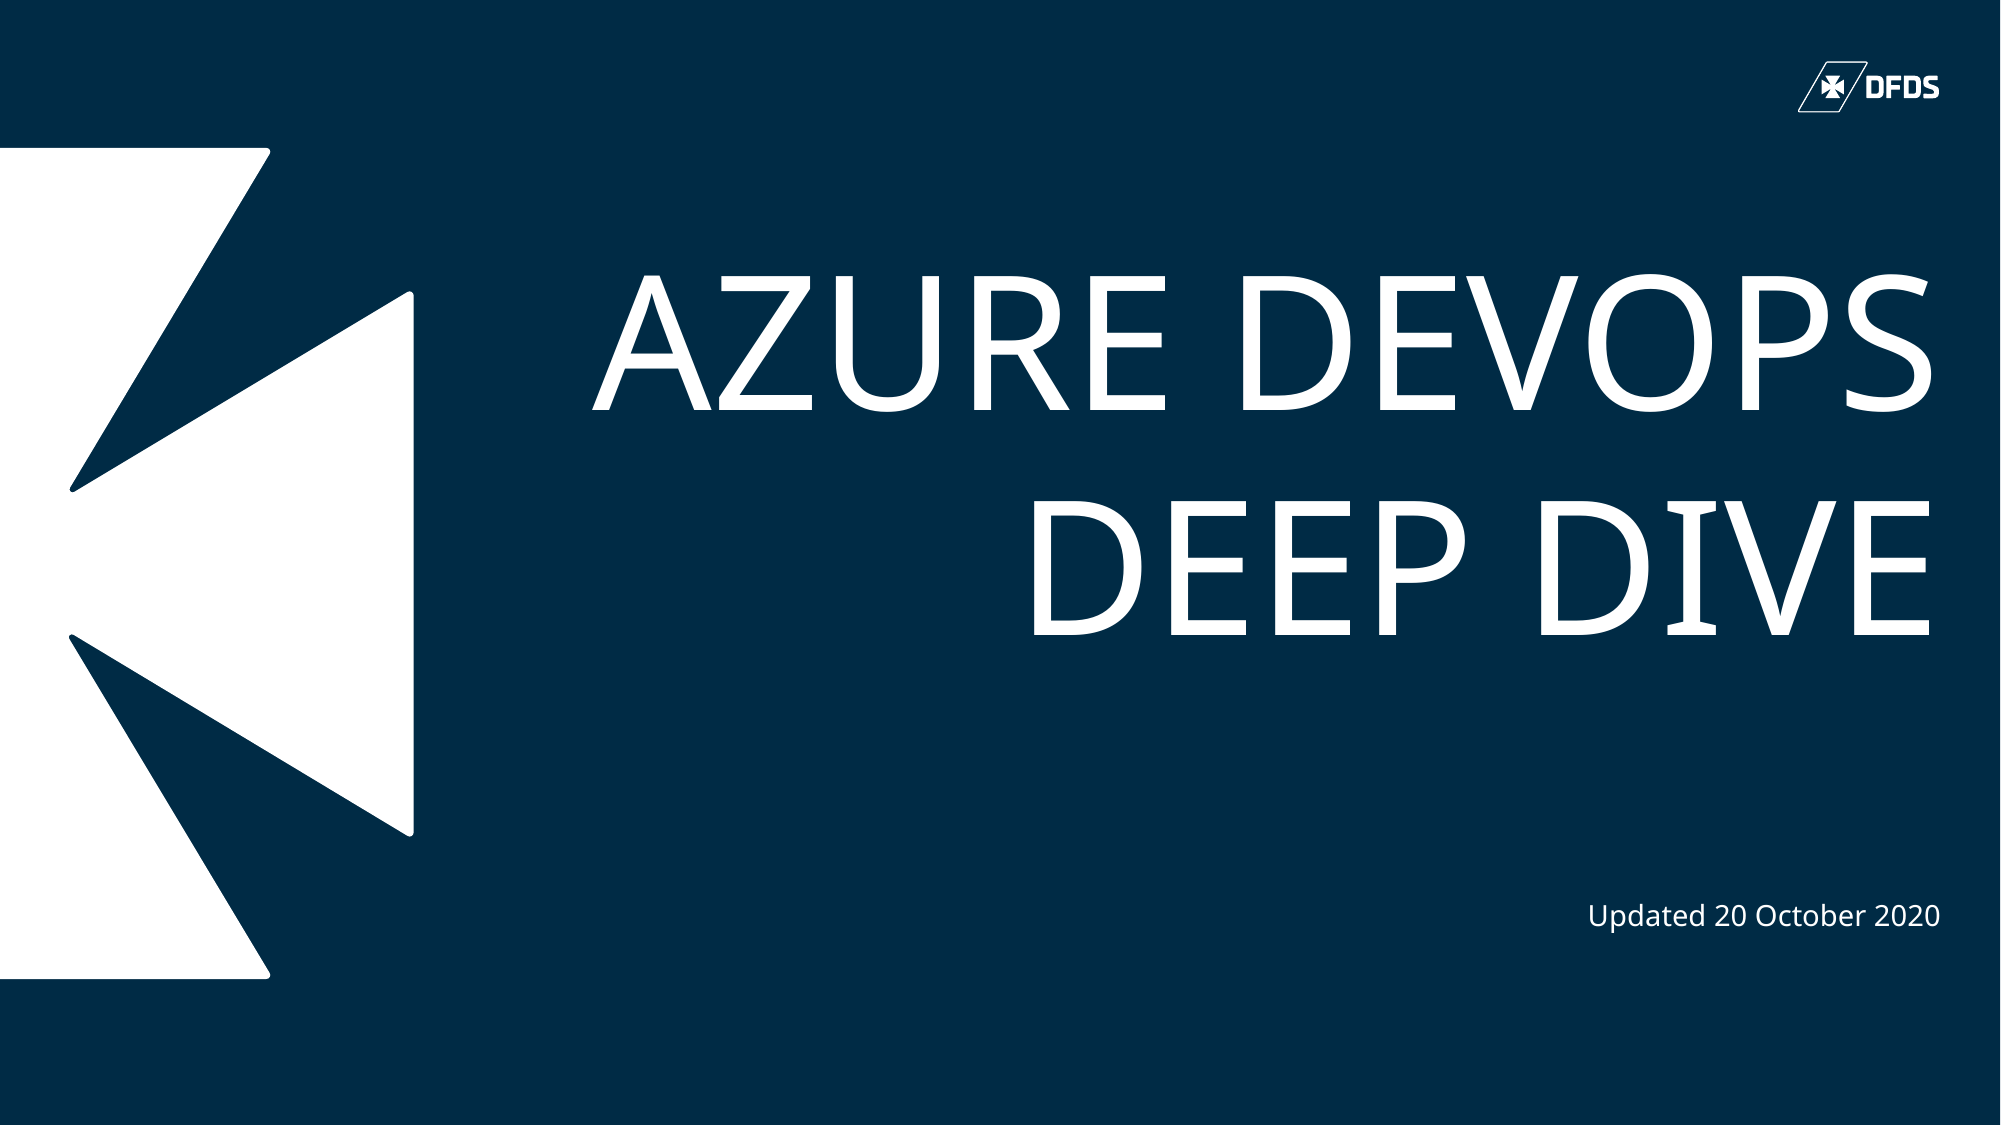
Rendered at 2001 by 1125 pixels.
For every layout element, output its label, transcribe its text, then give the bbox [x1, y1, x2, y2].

title Azure Devops DEEP DIVE Updated 20 October 2020 [456, 222, 1942, 921]
